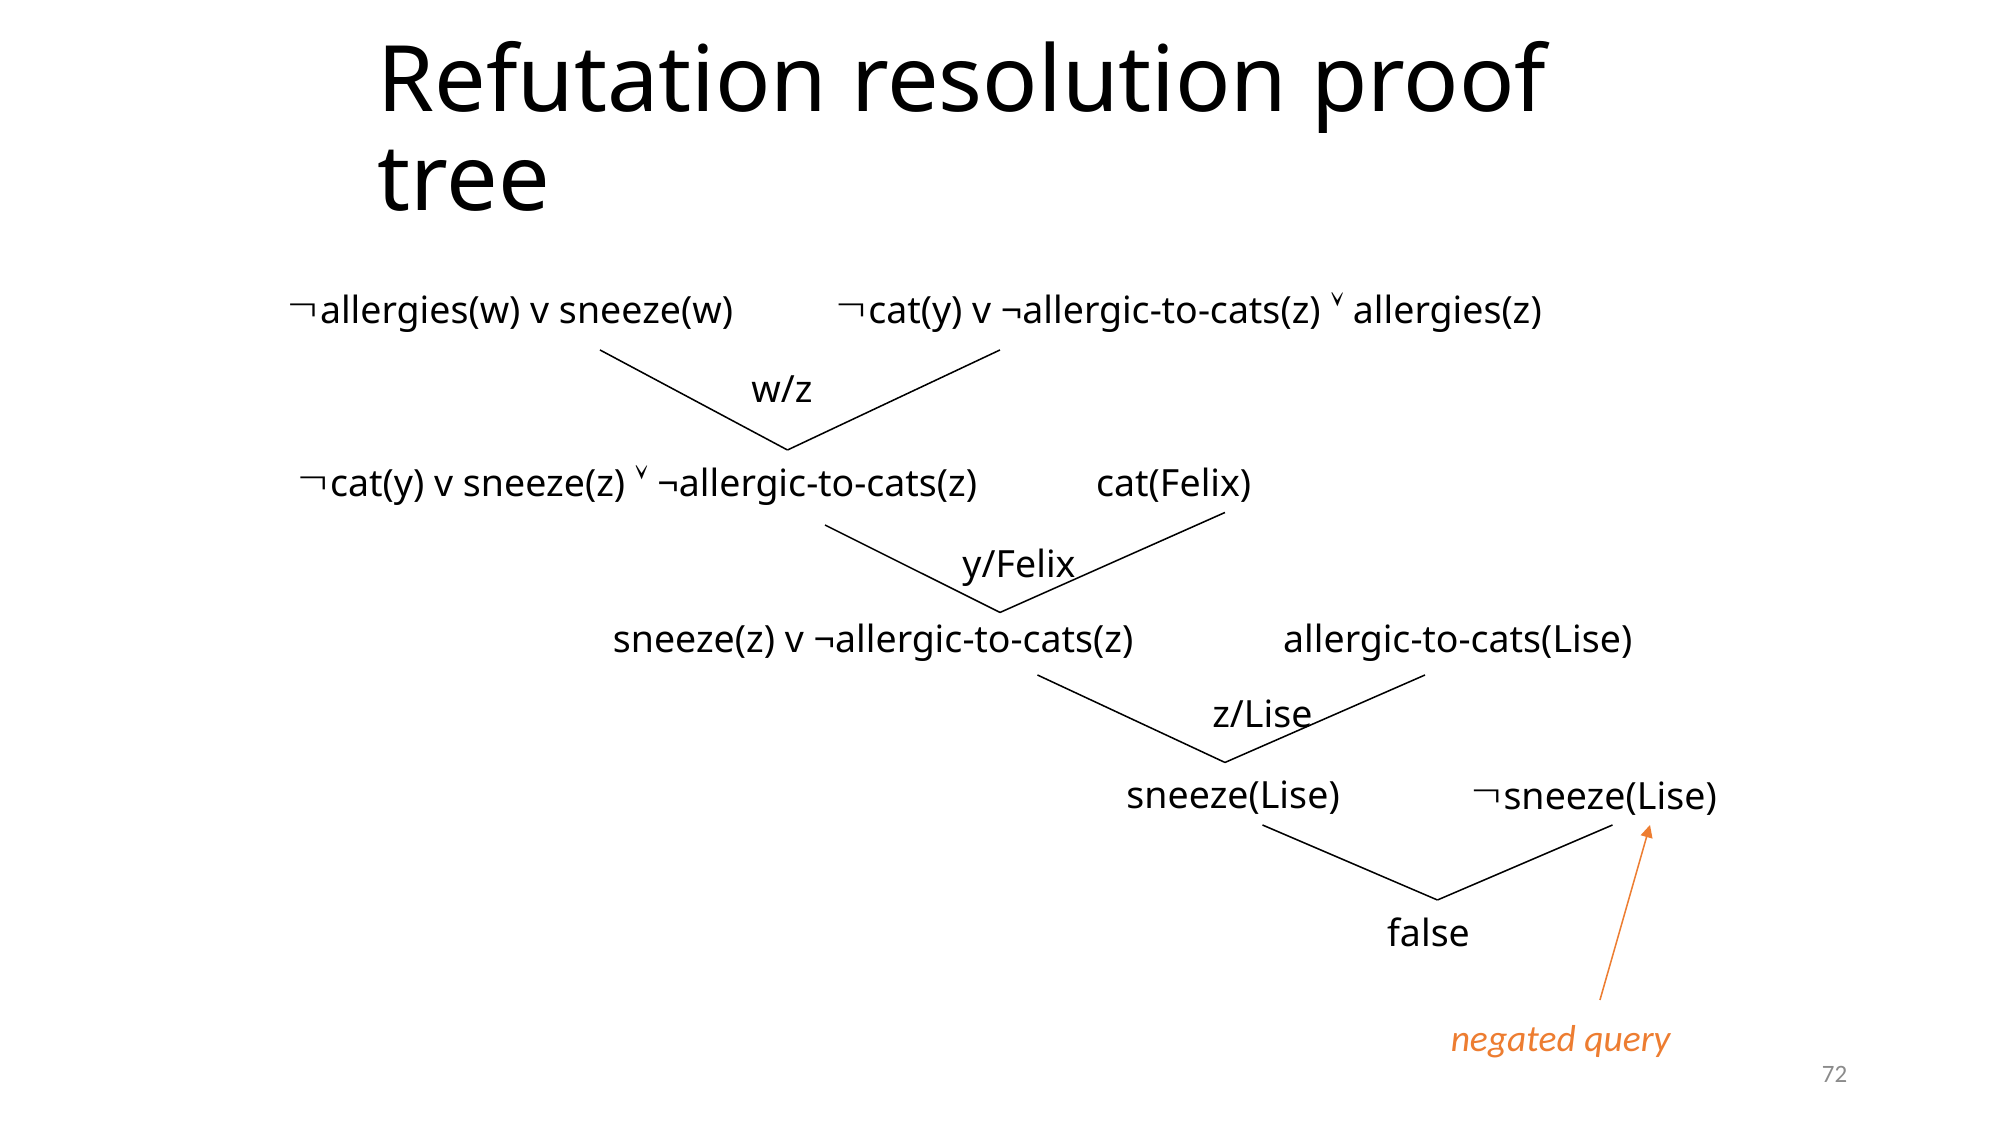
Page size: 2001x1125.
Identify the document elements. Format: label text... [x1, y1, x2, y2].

text_box allergic-to-cats(Lise) [1268, 612, 1648, 668]
text_box cat(Felix) [1081, 456, 1266, 512]
text_box allergies(w) v sneeze(w) [272, 273, 749, 342]
text_box false [1372, 906, 1485, 962]
slide_number 72 [1412, 1042, 1863, 1103]
text_box [1599, 825, 1653, 1001]
text_box z/Lise [1197, 687, 1328, 743]
text_box cat(y) v sneeze(z)  ¬allergic-to-cats(z) [282, 446, 993, 515]
text_box negated query [1436, 1006, 1686, 1066]
text_box y/Felix [947, 537, 1091, 593]
text_box sneeze(z) v ¬allergic-to-cats(z) [598, 612, 1149, 668]
text_box w/z [736, 362, 828, 418]
title Refutation resolution proof tree [362, 37, 1638, 225]
text_box sneeze(Lise) [1111, 769, 1355, 825]
text_box cat(y) v ¬allergic-to-cats(z)  allergies(z) [821, 273, 1558, 342]
text_box sneeze(Lise) [1456, 758, 1732, 828]
